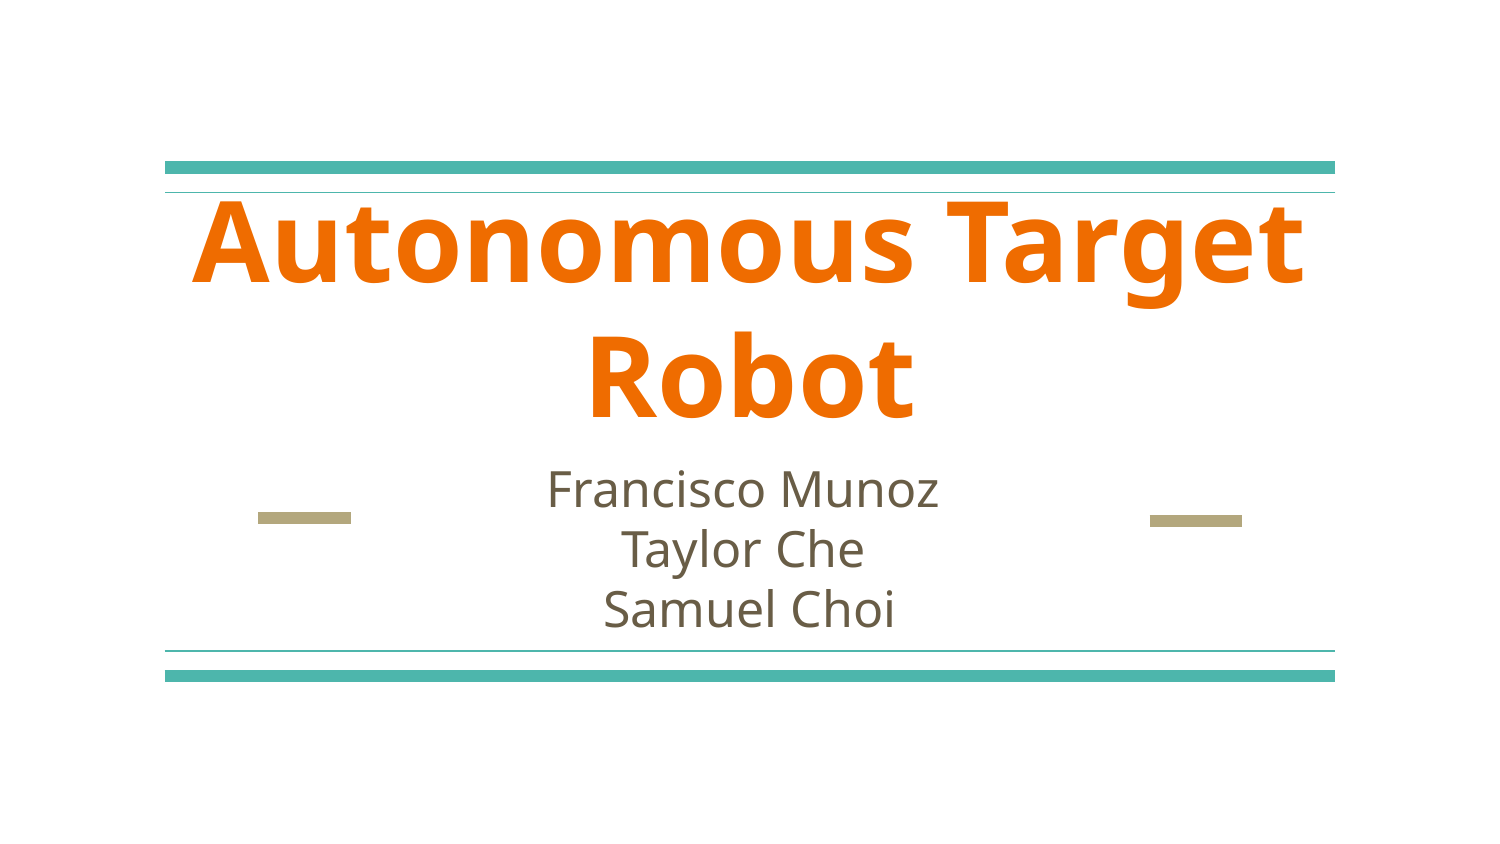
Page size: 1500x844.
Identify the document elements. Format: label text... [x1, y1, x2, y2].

title Autonomous Target Robot [164, 287, 1336, 456]
subtitle Francisco Munoz Taylor Che Samuel Choi [350, 442, 1150, 626]
